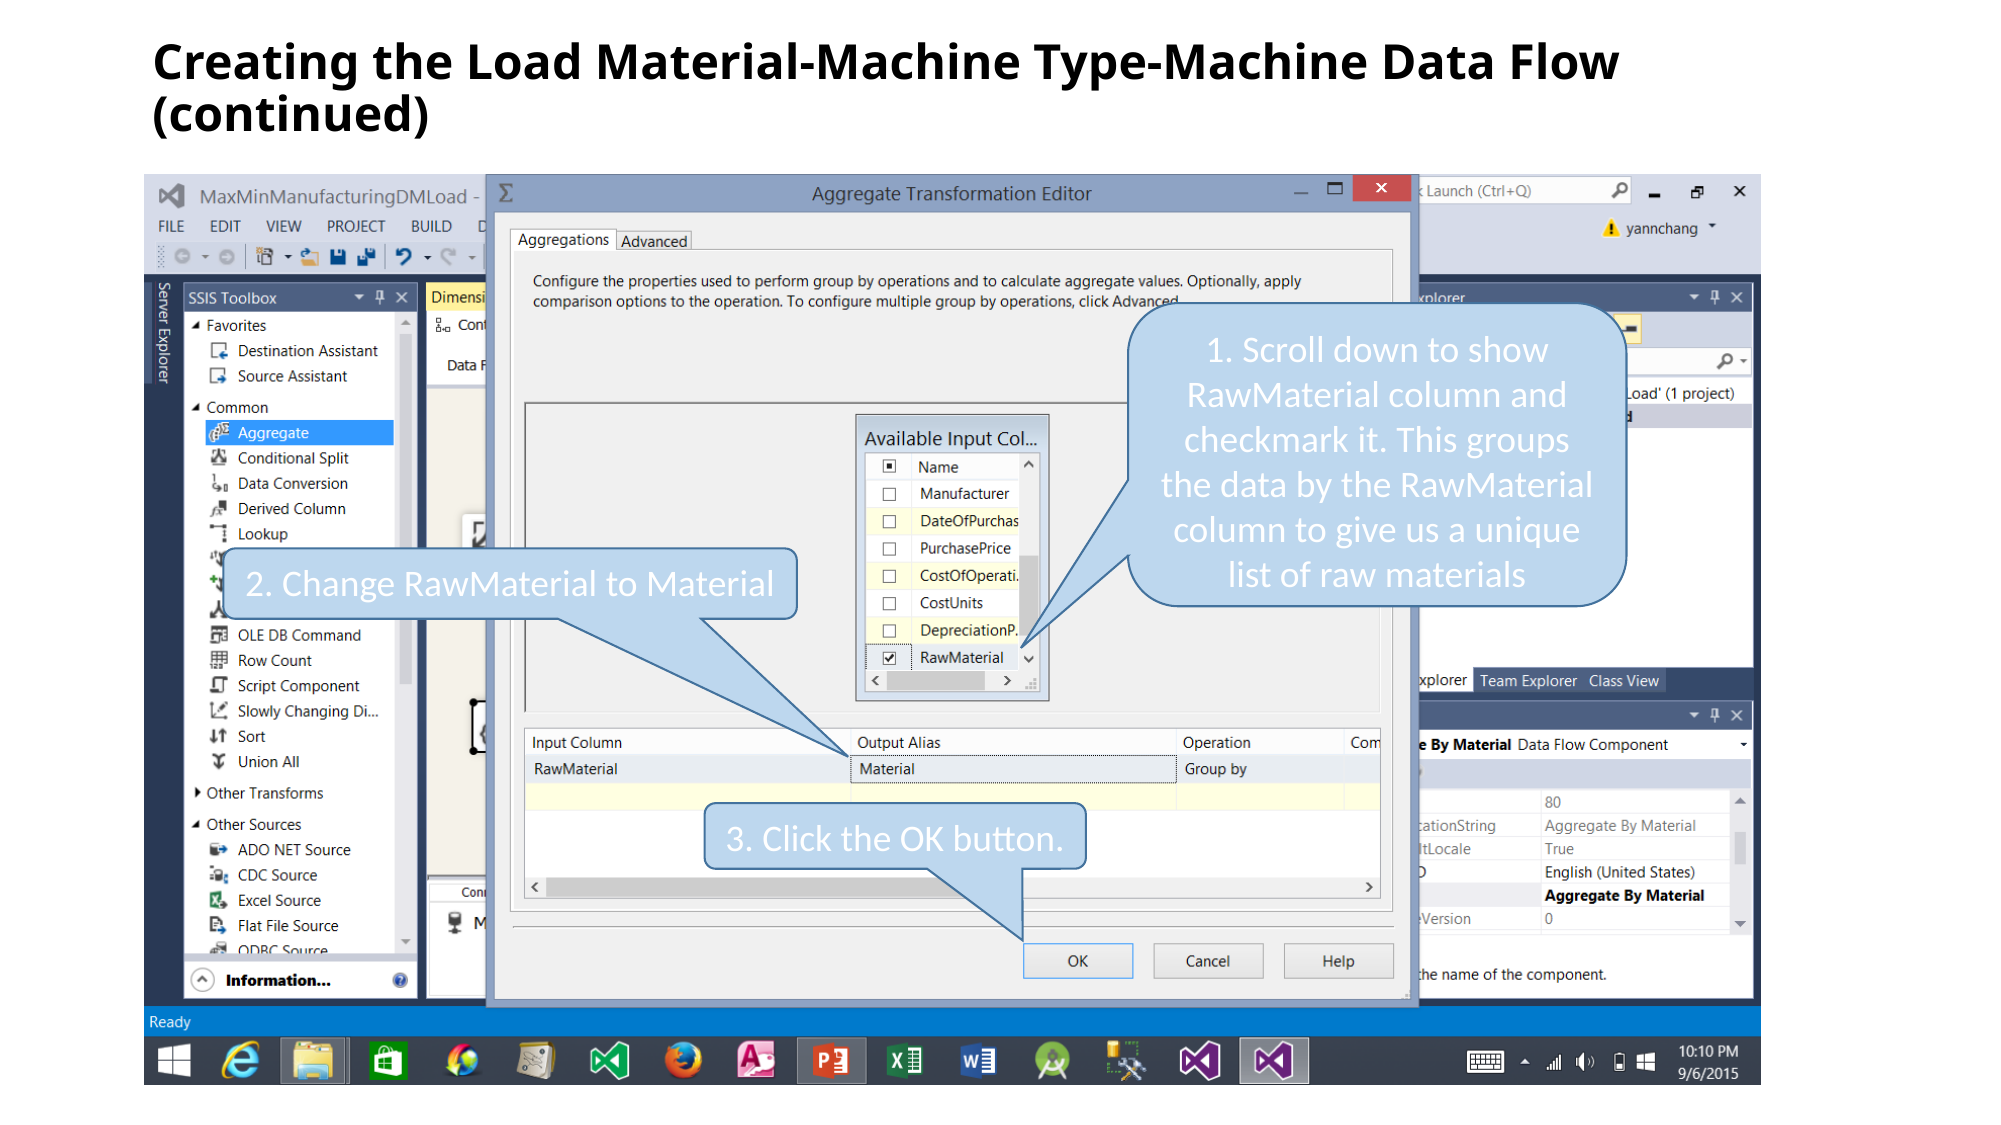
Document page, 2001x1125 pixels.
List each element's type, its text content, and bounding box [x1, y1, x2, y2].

title Creating the Load Material-Machine Type-Machine Data Flow (continued) [137, 30, 1759, 150]
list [144, 174, 1761, 1085]
